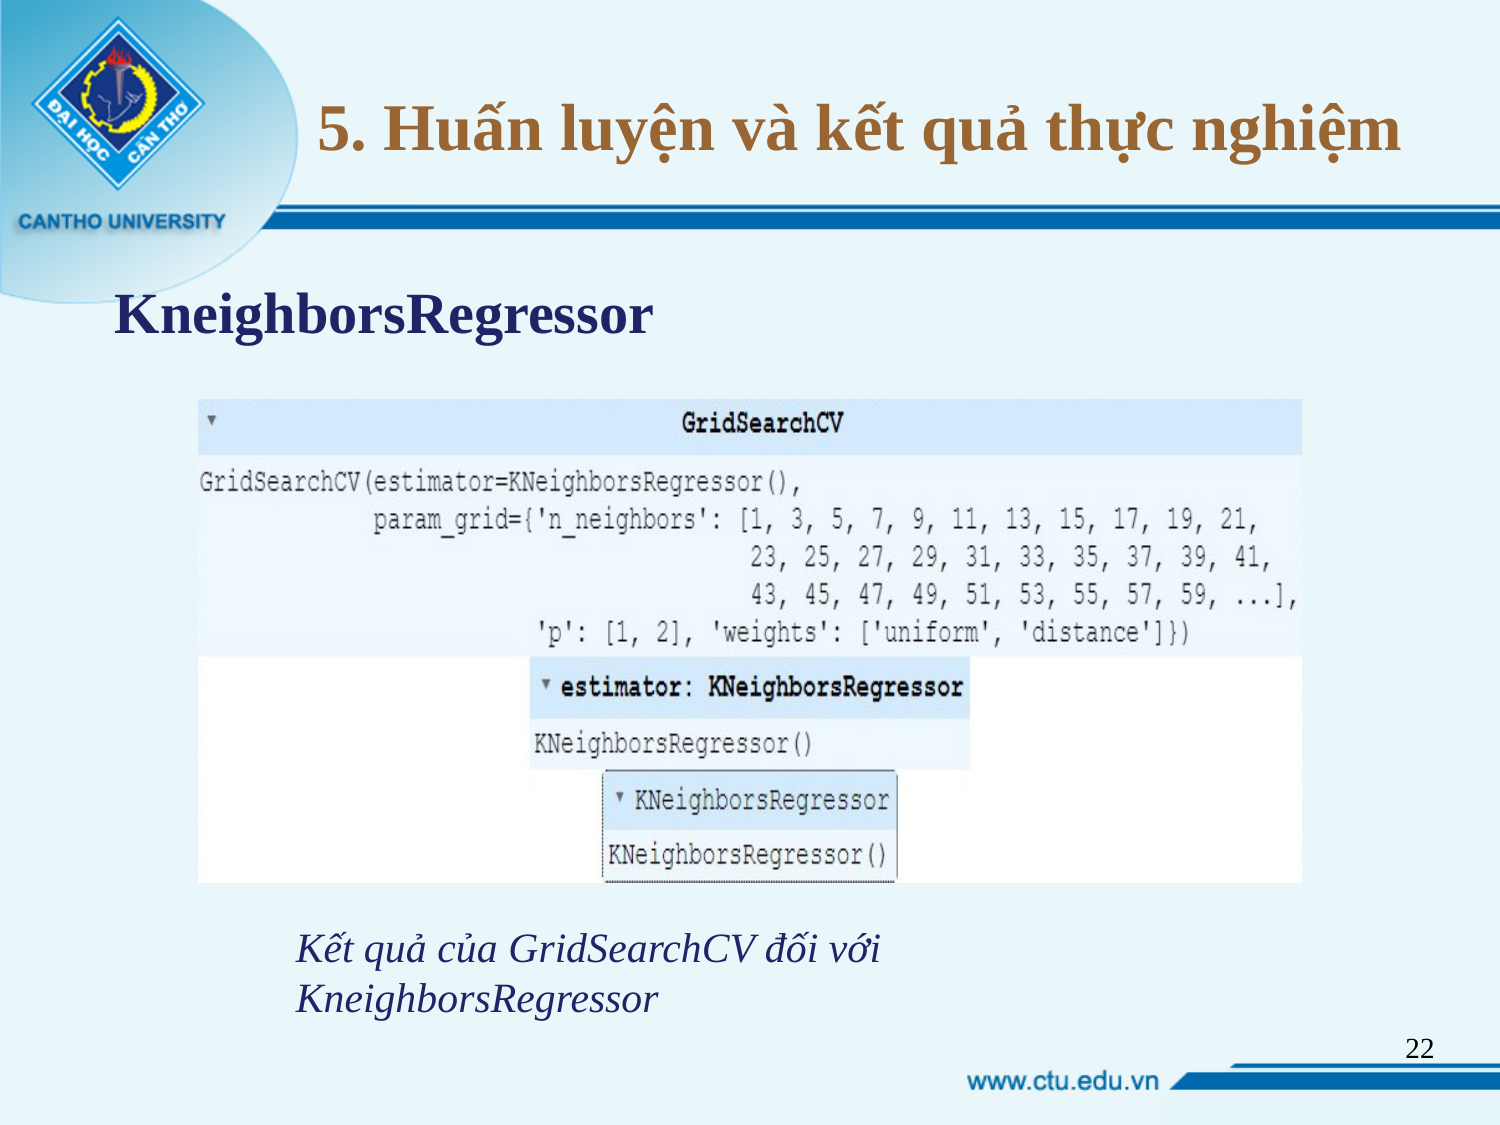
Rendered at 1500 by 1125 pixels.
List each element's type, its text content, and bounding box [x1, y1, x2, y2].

slide_number 21 [1100, 1021, 1450, 1113]
picture [0, 0, 1500, 1125]
text_box Kết quả của GridSearchCV đối với KneighborsRegressor [281, 913, 1269, 1028]
list KneighborsRegressor [99, 267, 1450, 1038]
title 5. Huấn luyện và kết quả thực nghiệm [287, 46, 1450, 202]
